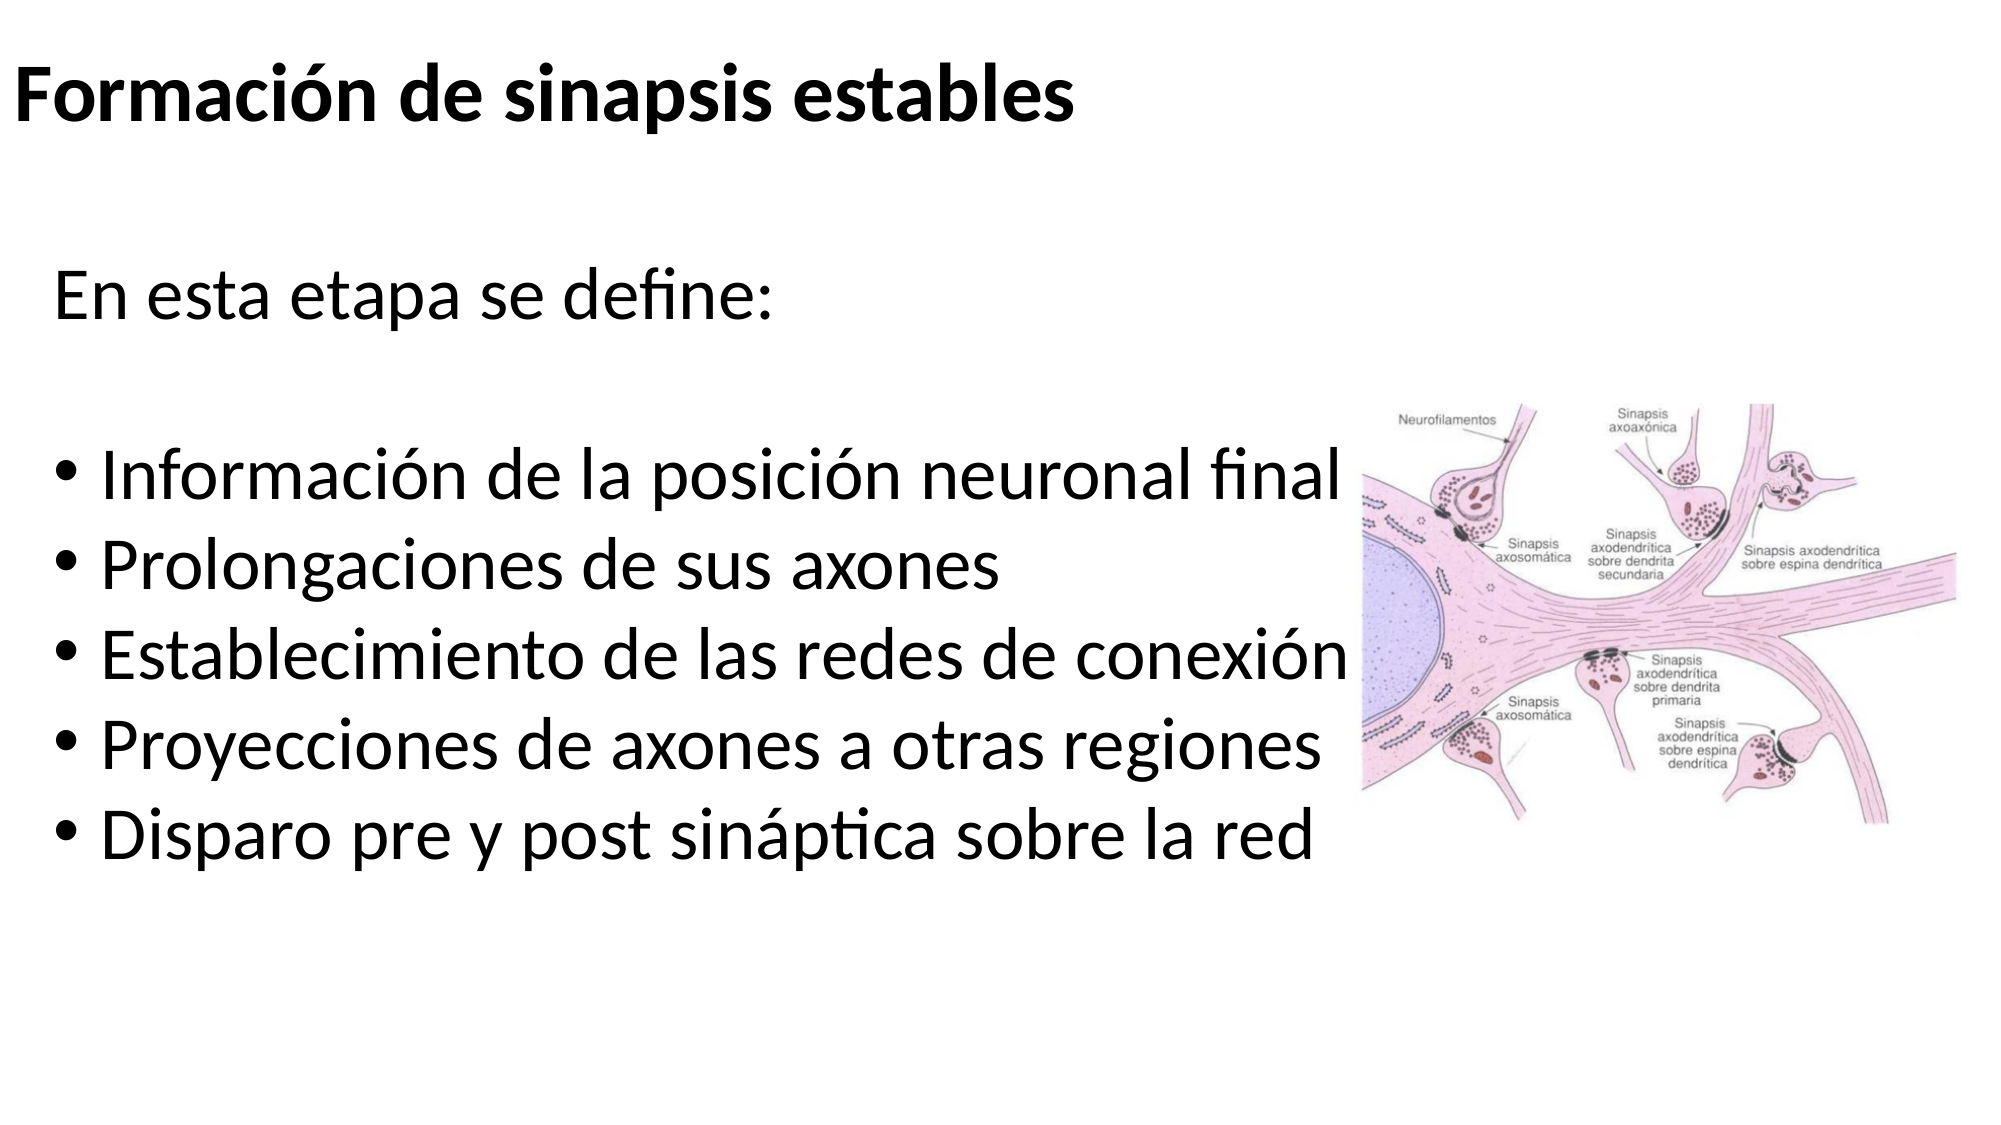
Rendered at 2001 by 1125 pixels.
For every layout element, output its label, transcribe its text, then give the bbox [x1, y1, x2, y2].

text_box Formación de sinapsis estables [0, 30, 1170, 146]
text_box En esta etapa se define: Información de la posición neuronal final Prolongaciones de sus axones Establecimiento de las redes de conexión Proyecciones de axones a otras regiones Disparo pre y post sináptica sobre la red [39, 236, 1398, 882]
picture [1354, 403, 1961, 849]
